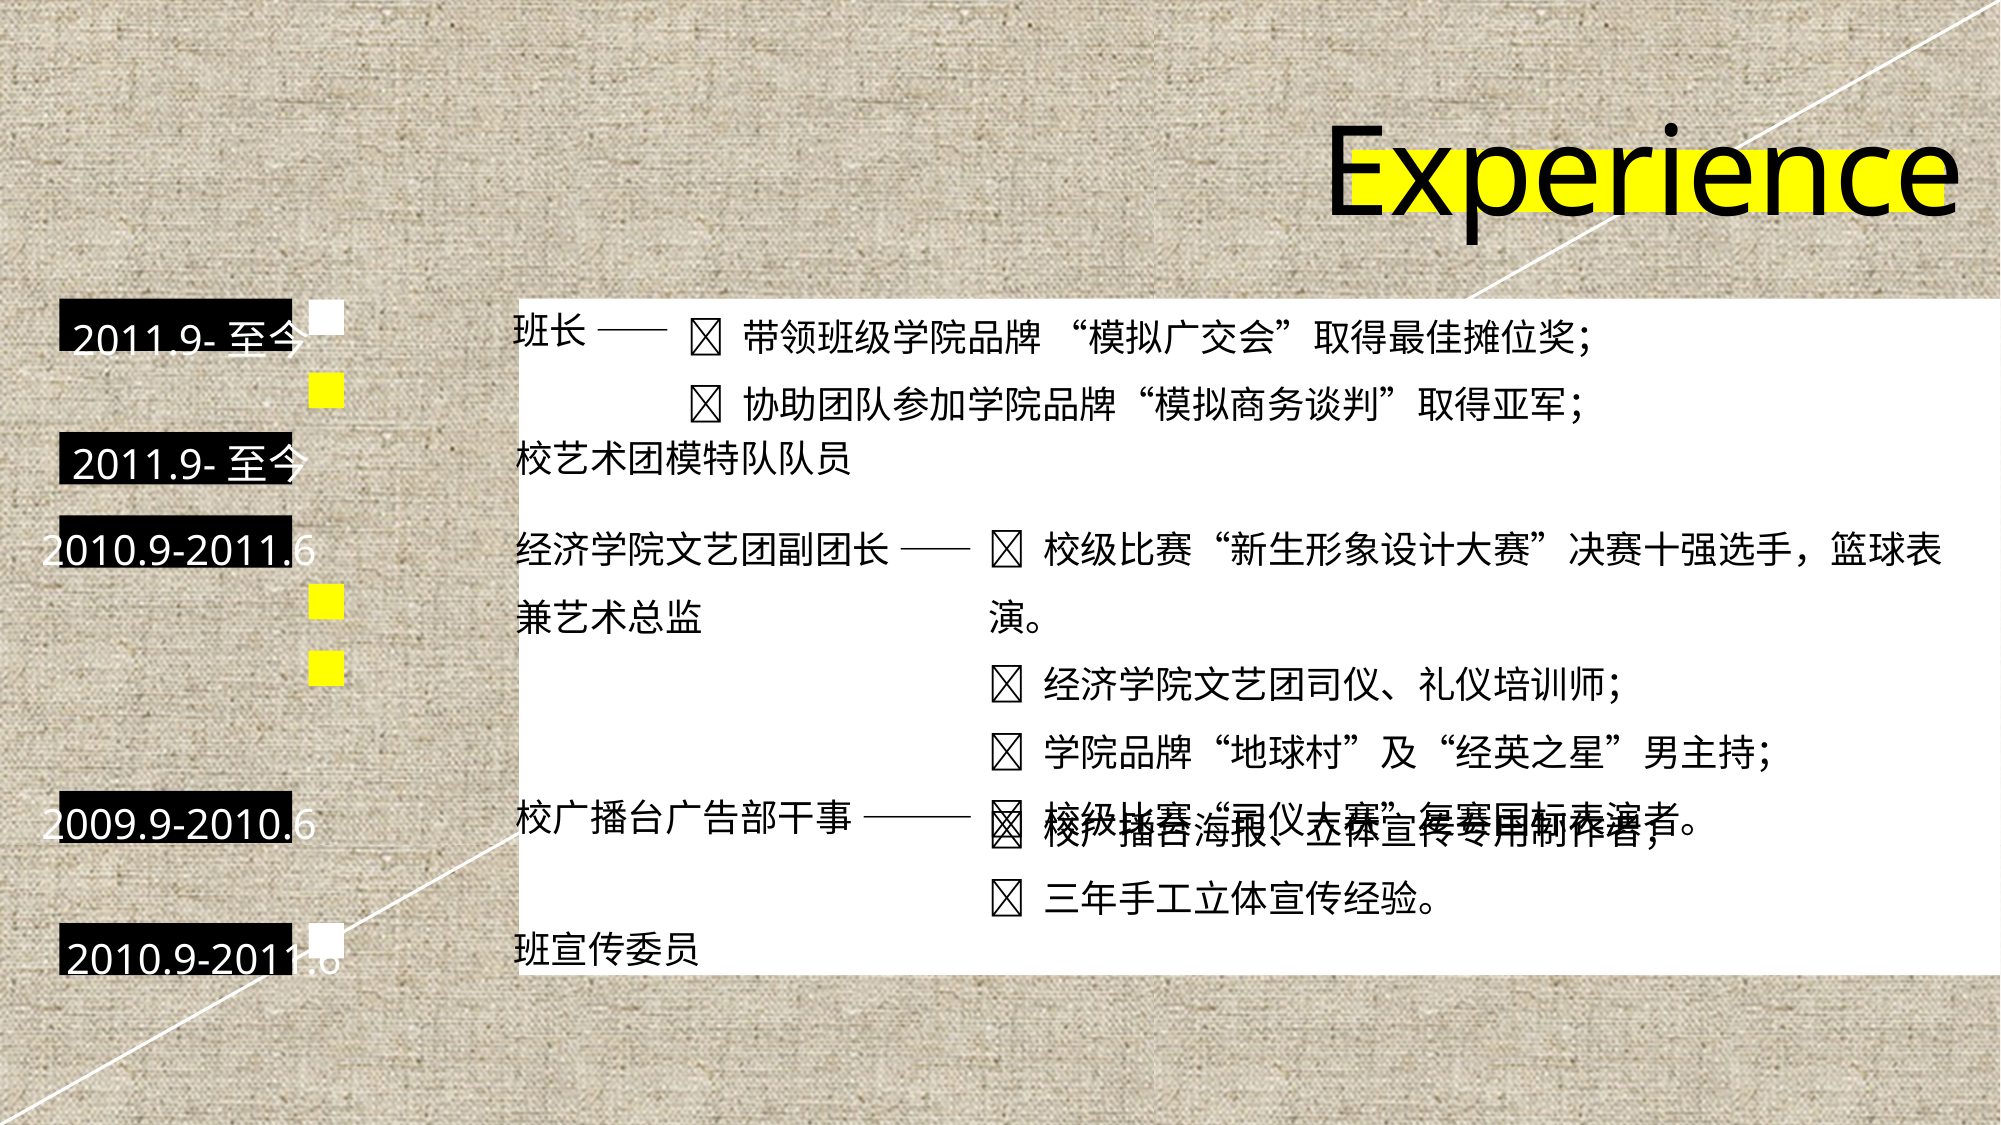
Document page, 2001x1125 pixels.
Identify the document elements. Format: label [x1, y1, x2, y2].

text_box [0, 0, 2000, 1125]
